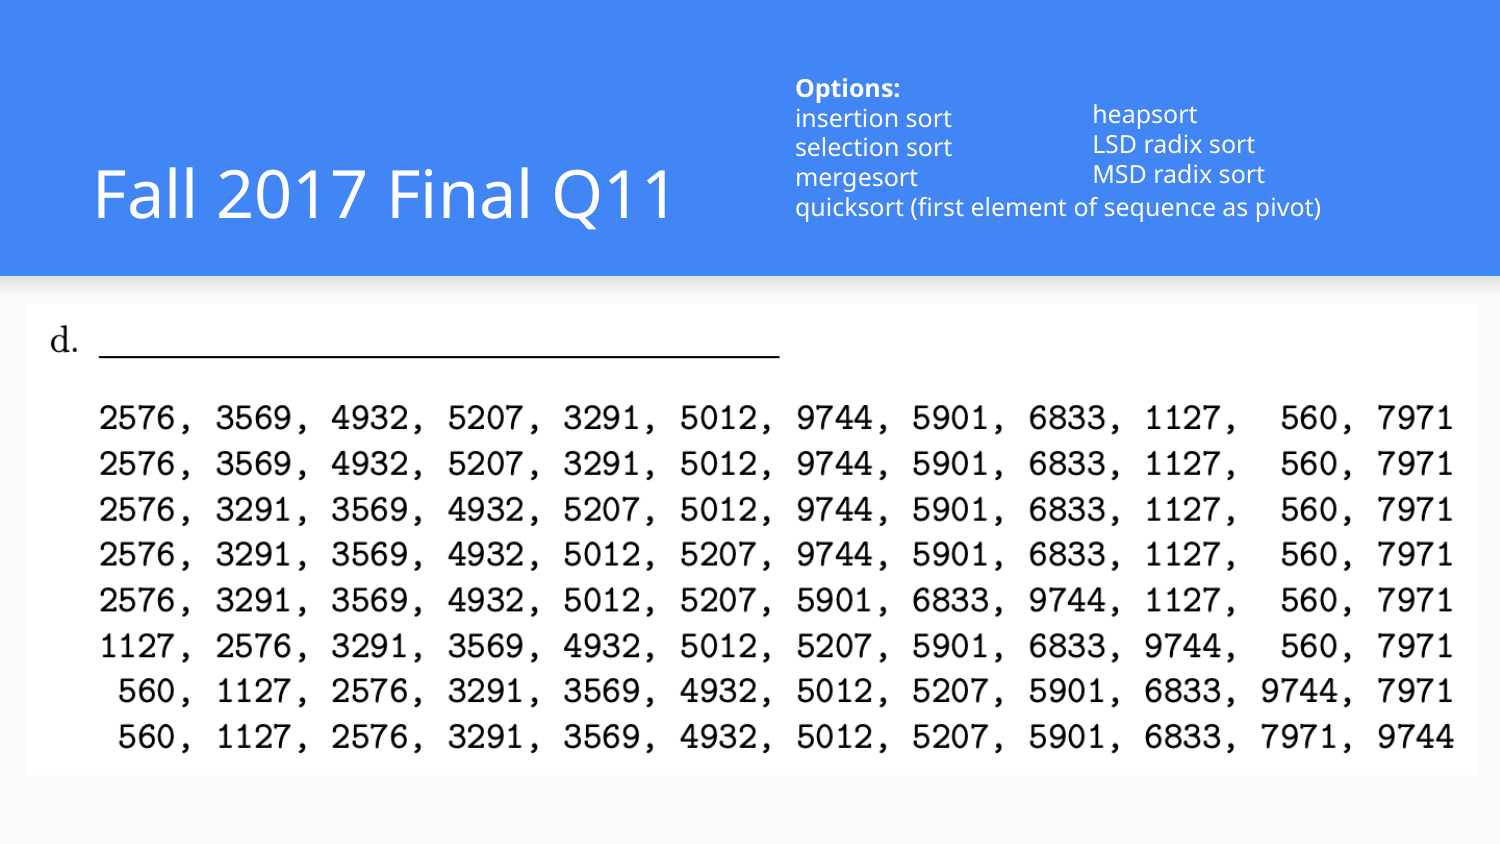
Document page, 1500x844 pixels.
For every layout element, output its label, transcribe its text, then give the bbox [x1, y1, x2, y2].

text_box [779, 56, 1483, 236]
text_box Start Index [774, 56, 779, 121]
text_box Start Index [780, 54, 1488, 244]
title Fall 2017 Final Q11 [77, 121, 1427, 248]
picture [26, 303, 1477, 775]
